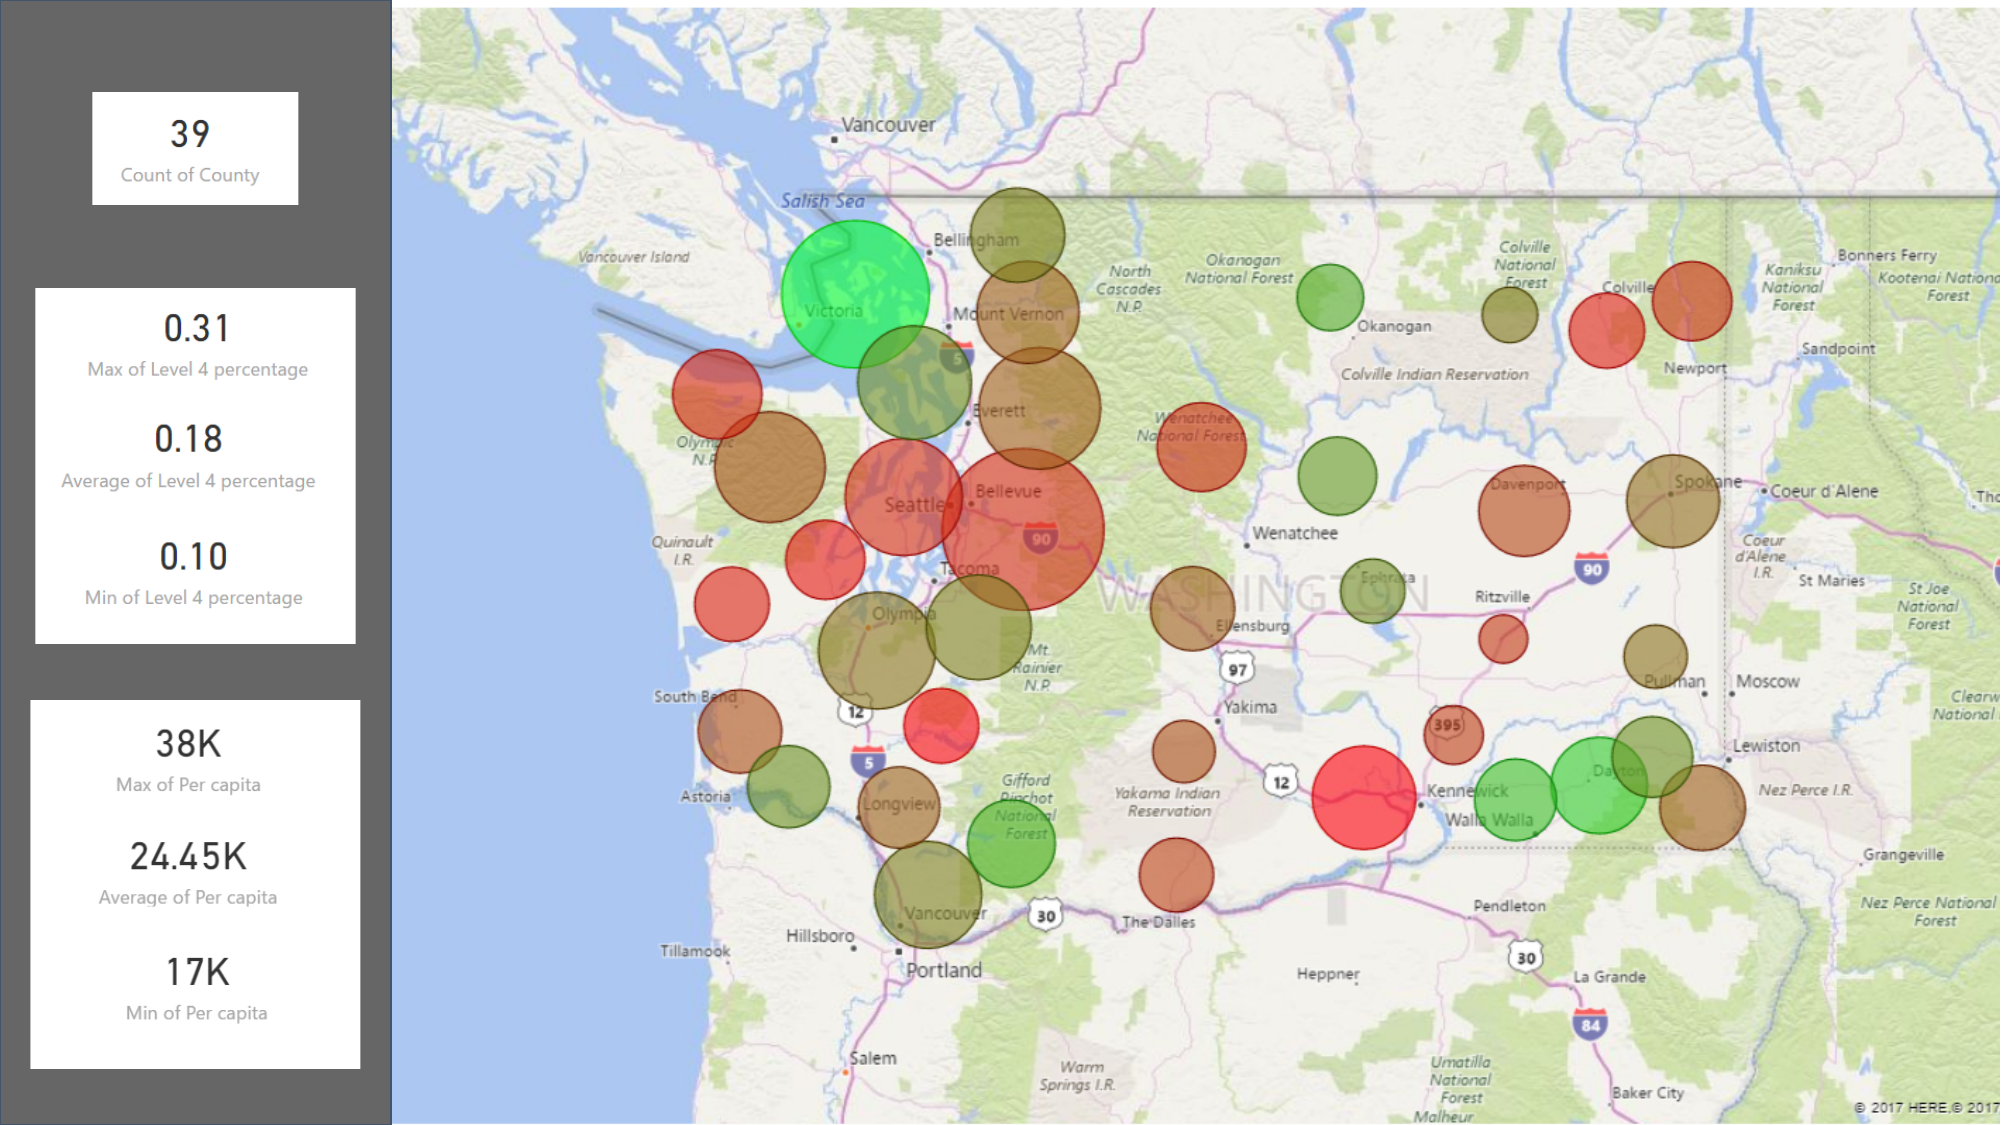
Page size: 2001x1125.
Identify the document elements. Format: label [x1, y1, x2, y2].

text_box [0, 0, 190, 1125]
picture [30, 0, 2000, 1125]
